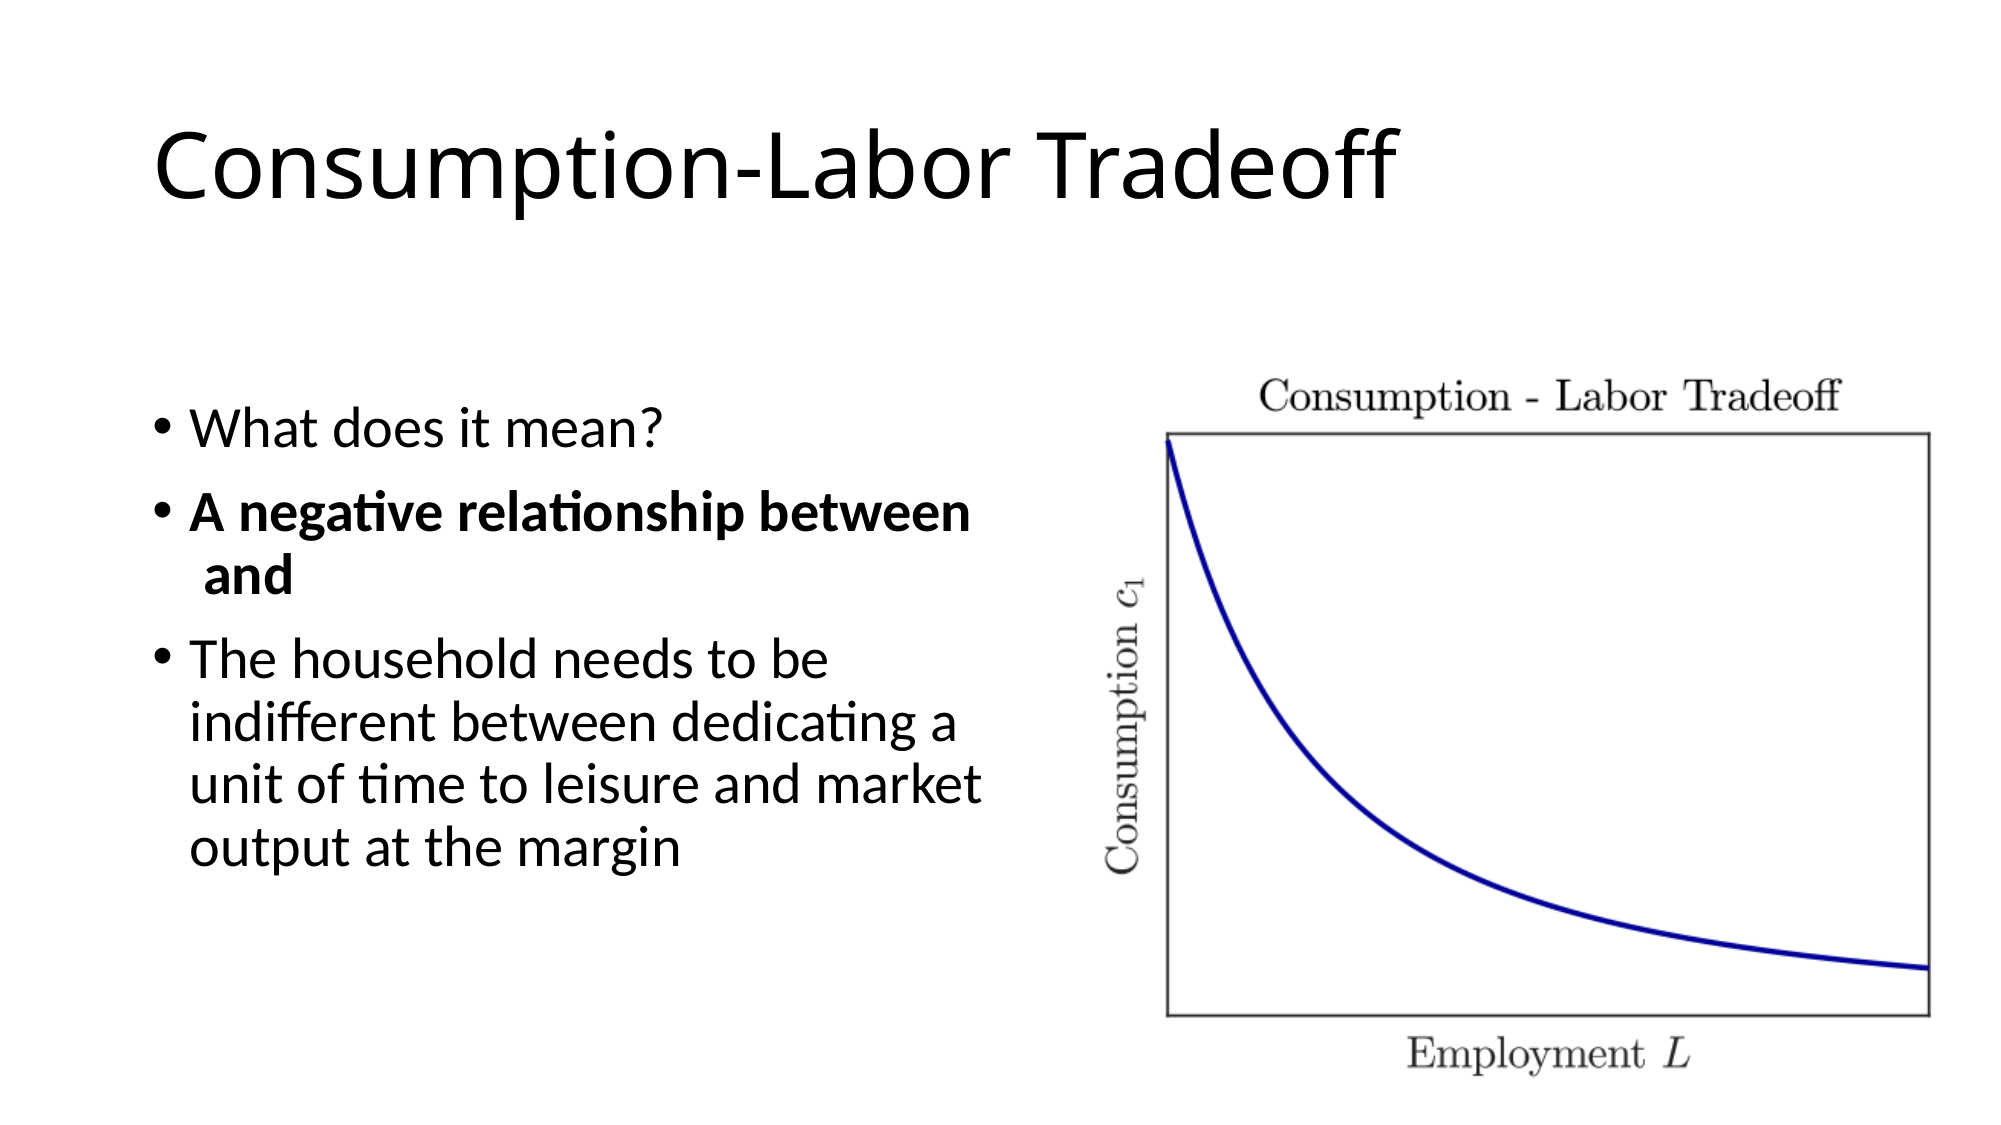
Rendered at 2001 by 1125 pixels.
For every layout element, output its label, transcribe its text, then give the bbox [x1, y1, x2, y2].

picture [1085, 299, 2000, 1125]
title Consumption-Labor Tradeoff [137, 59, 1863, 278]
